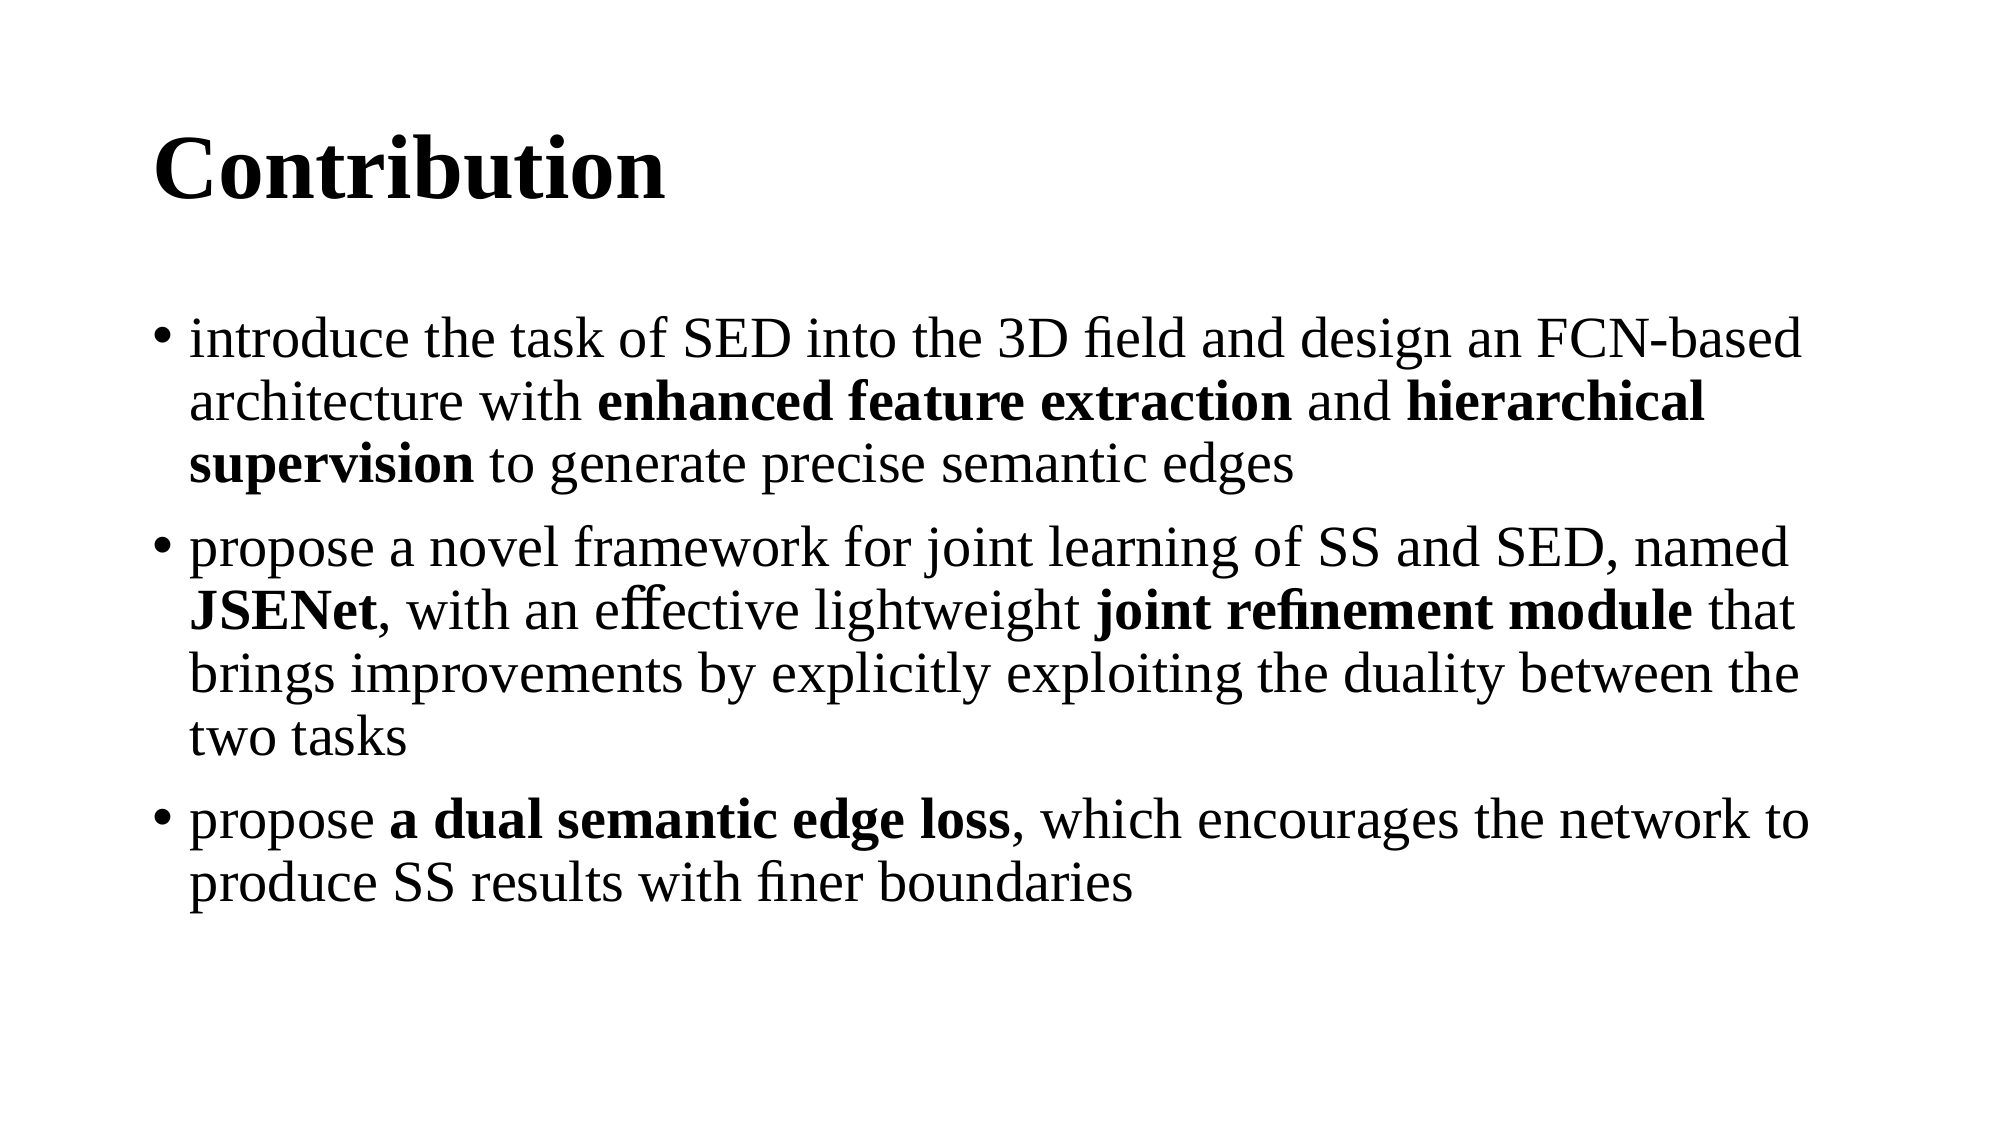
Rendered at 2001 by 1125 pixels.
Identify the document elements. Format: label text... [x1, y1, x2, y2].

title Contribution [137, 59, 1863, 278]
list introduce the task of SED into the 3D ﬁeld and design an FCN-based architecture with enhanced feature extraction and hierarchical supervision to generate precise semantic edges propose a novel framework for joint learning of SS and SED, named JSENet, with an eﬀective lightweight joint reﬁnement module that brings improvements by explicitly exploiting the duality between the two tasks propose a dual semantic edge loss, which encourages the network to produce SS results with ﬁner boundaries [137, 299, 1863, 1014]
